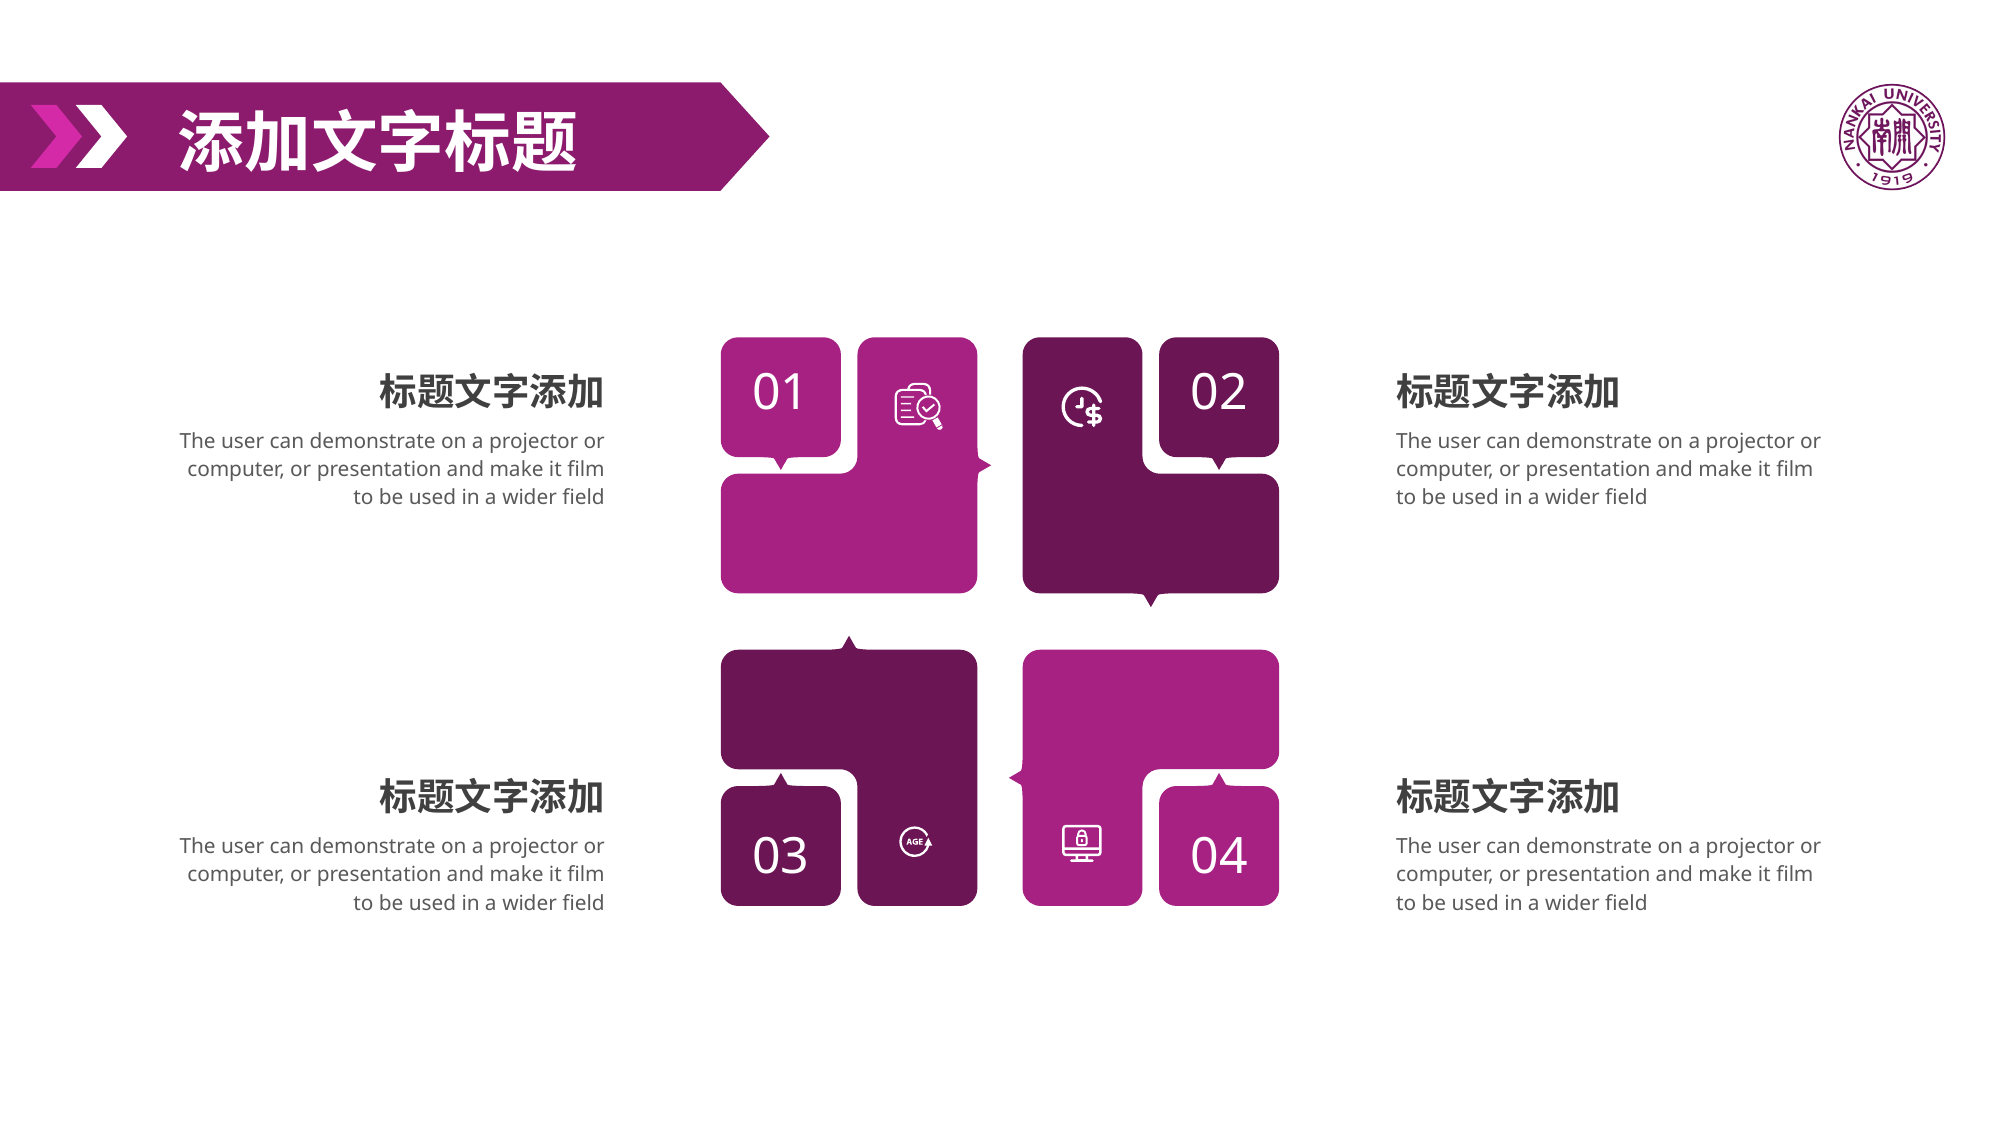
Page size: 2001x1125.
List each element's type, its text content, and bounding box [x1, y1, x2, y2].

title 一、研究背景 [725, 86, 770, 92]
text_box [1022, 337, 1280, 608]
text_box 02 [1159, 337, 1280, 471]
text_box [1061, 386, 1103, 428]
text_box [1008, 649, 1280, 906]
text_box The user can demonstrate on a projector or computer, or presentation and make it film to be used in a wider field [158, 821, 620, 922]
text_box [0, 82, 730, 191]
picture [1837, 82, 1947, 192]
text_box 01 [720, 337, 841, 471]
title 一、研究背景 [0, 188, 770, 194]
text_box [30, 104, 83, 168]
text_box The user can demonstrate on a projector or computer, or presentation and make it film to be used in a wider field [158, 416, 620, 517]
text_box 标题文字添加 [1381, 766, 1732, 821]
text_box The user can demonstrate on a projector or computer, or presentation and make it film to be used in a wider field [1381, 416, 1843, 517]
text_box 标题文字添加 [269, 360, 620, 416]
text_box The user can demonstrate on a projector or computer, or presentation and make it film to be used in a wider field [1381, 821, 1843, 922]
text_box [720, 635, 978, 906]
text_box [720, 337, 992, 594]
text_box 标题文字添加 [1381, 360, 1732, 416]
text_box 标题文字添加 [269, 766, 620, 821]
text_box 添加文字标题 [162, 92, 852, 188]
text_box [894, 382, 943, 430]
text_box 03 [720, 772, 841, 906]
text_box 04 [1159, 772, 1280, 906]
text_box [75, 104, 128, 168]
text_box [1062, 824, 1102, 862]
text_box [899, 826, 933, 858]
